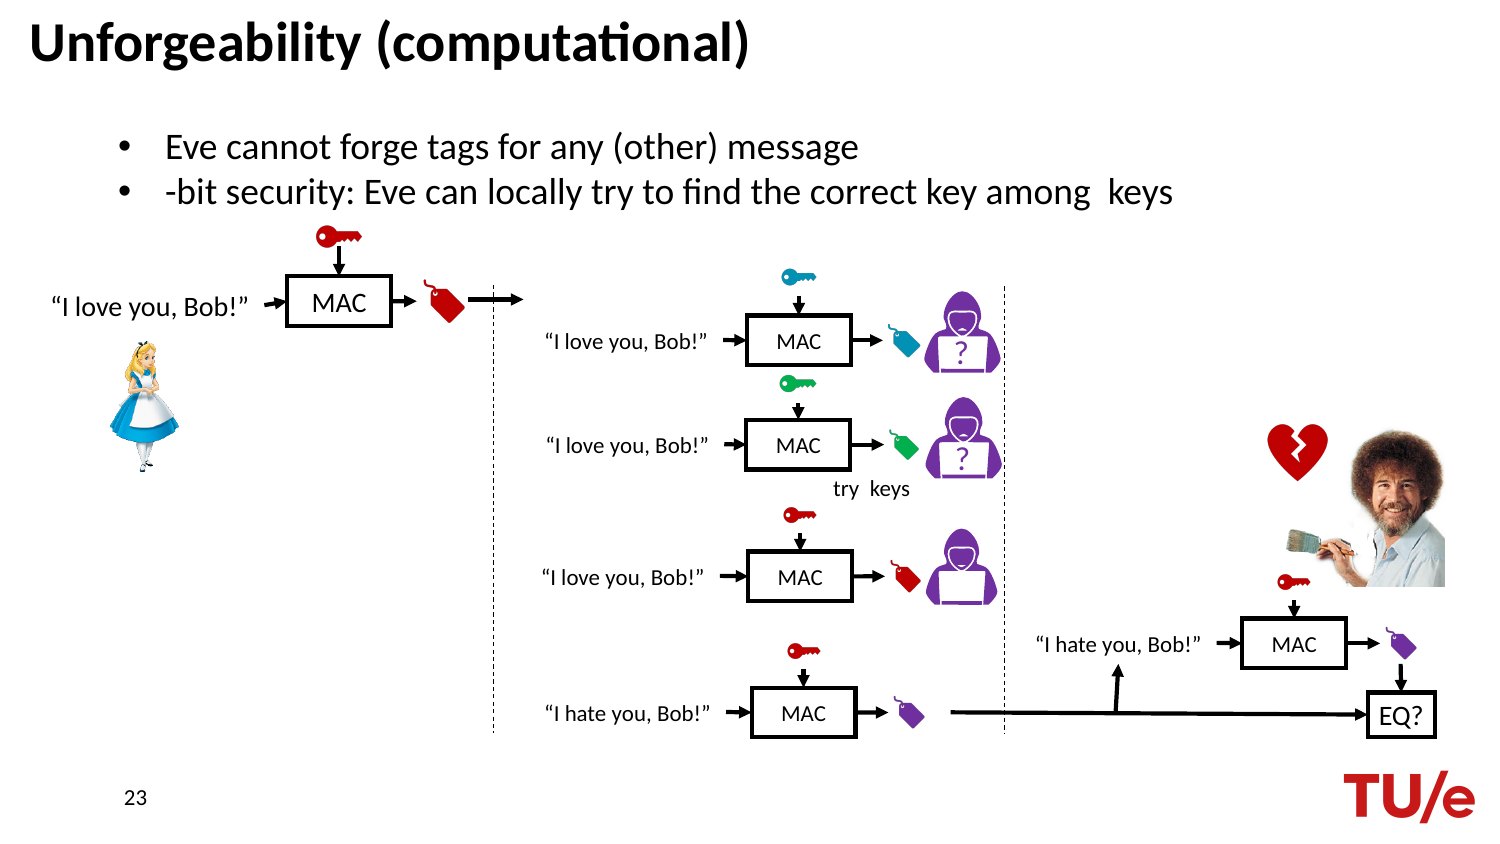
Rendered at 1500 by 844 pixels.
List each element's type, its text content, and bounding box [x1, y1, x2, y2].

text_box EQ? [1367, 692, 1435, 737]
text_box MAC [1242, 618, 1347, 669]
text_box [926, 528, 998, 605]
text_box “I hate you, Bob!” [529, 690, 726, 734]
picture [1380, 622, 1422, 664]
text_box MAC [751, 687, 856, 738]
picture [884, 425, 924, 465]
text_box “I love you, Bob!” [526, 554, 720, 597]
slide_number 23 [0, 749, 1338, 844]
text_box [924, 291, 1001, 375]
title Unforgeability (computational) [0, 0, 1500, 89]
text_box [925, 397, 1002, 481]
picture [785, 633, 822, 669]
text_box “I hate you, Bob!” [1020, 621, 1217, 664]
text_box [266, 301, 288, 306]
text_box “I love you, Bob!” [530, 423, 725, 466]
picture [888, 691, 930, 733]
picture [416, 273, 472, 329]
picture [314, 211, 364, 262]
picture [1338, 749, 1500, 844]
text_box MAC [746, 419, 851, 470]
text_box MAC [287, 276, 391, 327]
picture [778, 364, 818, 403]
text_box MAC [746, 315, 851, 366]
picture [106, 338, 182, 476]
picture [882, 318, 924, 362]
picture [782, 497, 818, 533]
picture [1255, 410, 1445, 600]
picture [779, 258, 818, 296]
text_box MAC [748, 551, 853, 602]
text_box “I love you, Bob!” [529, 318, 724, 362]
picture [884, 555, 926, 597]
text_box “I love you, Bob!” [35, 280, 265, 330]
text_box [1115, 664, 1119, 714]
